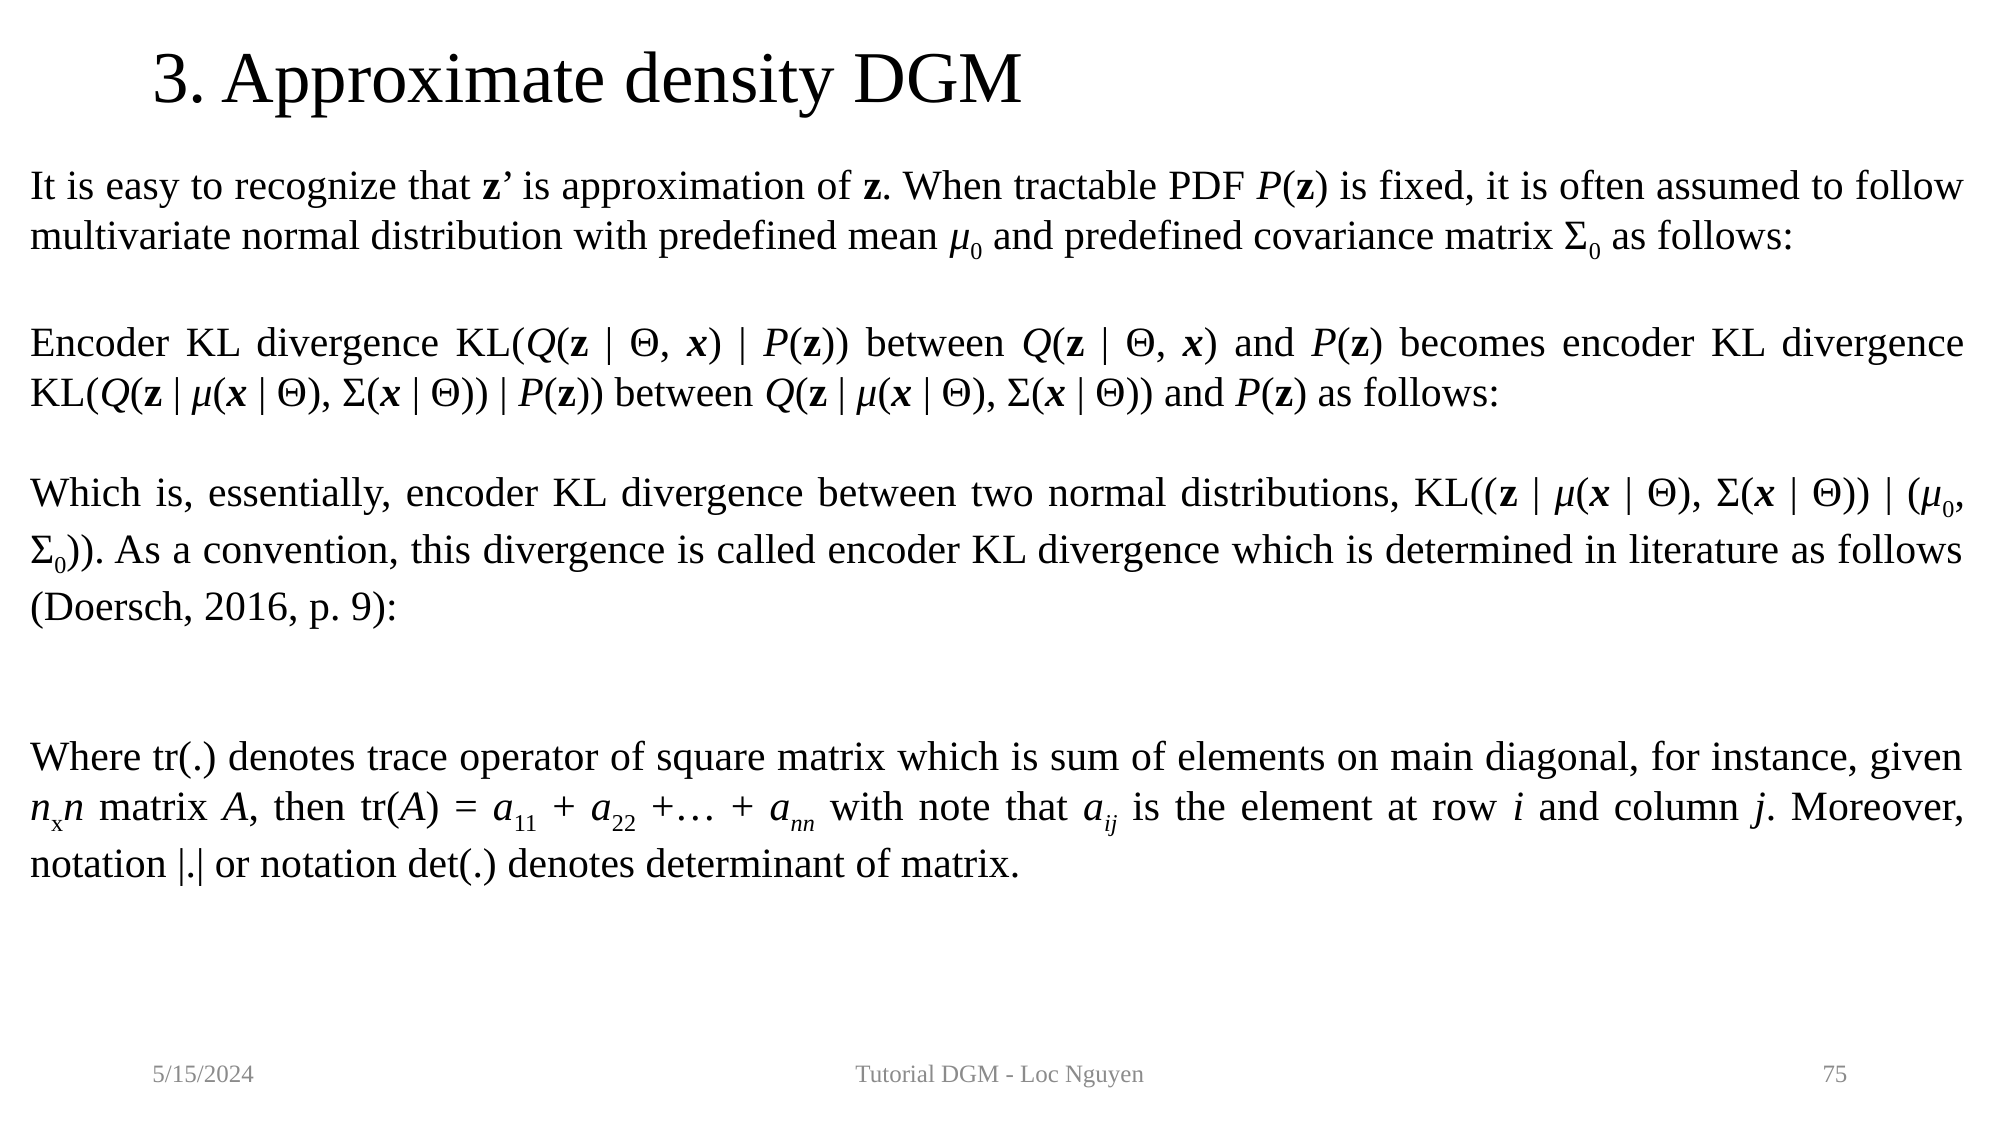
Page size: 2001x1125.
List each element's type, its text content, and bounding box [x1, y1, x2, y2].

title 3. Approximate density DGM [137, 19, 1863, 128]
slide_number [137, 1042, 588, 1103]
footer Tutorial DGM - Loc Nguyen [662, 1042, 1338, 1103]
slide_number 75 [1412, 1042, 1863, 1103]
